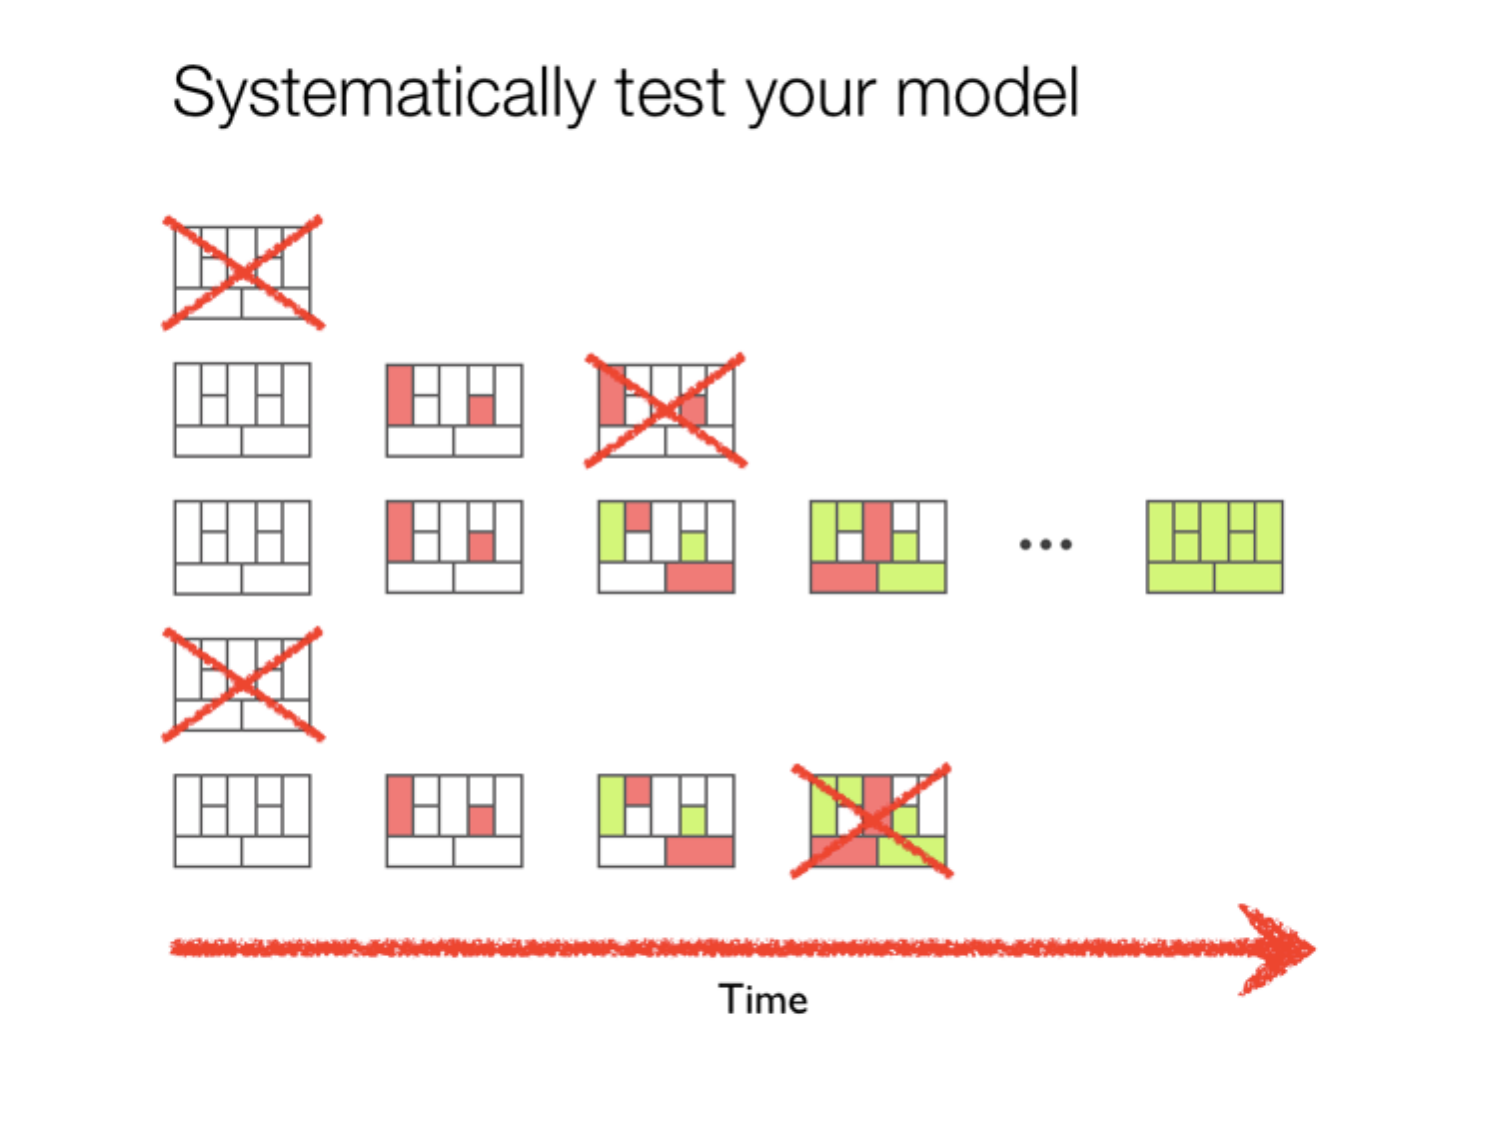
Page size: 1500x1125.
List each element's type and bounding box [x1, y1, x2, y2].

list [0, 44, 1500, 1034]
